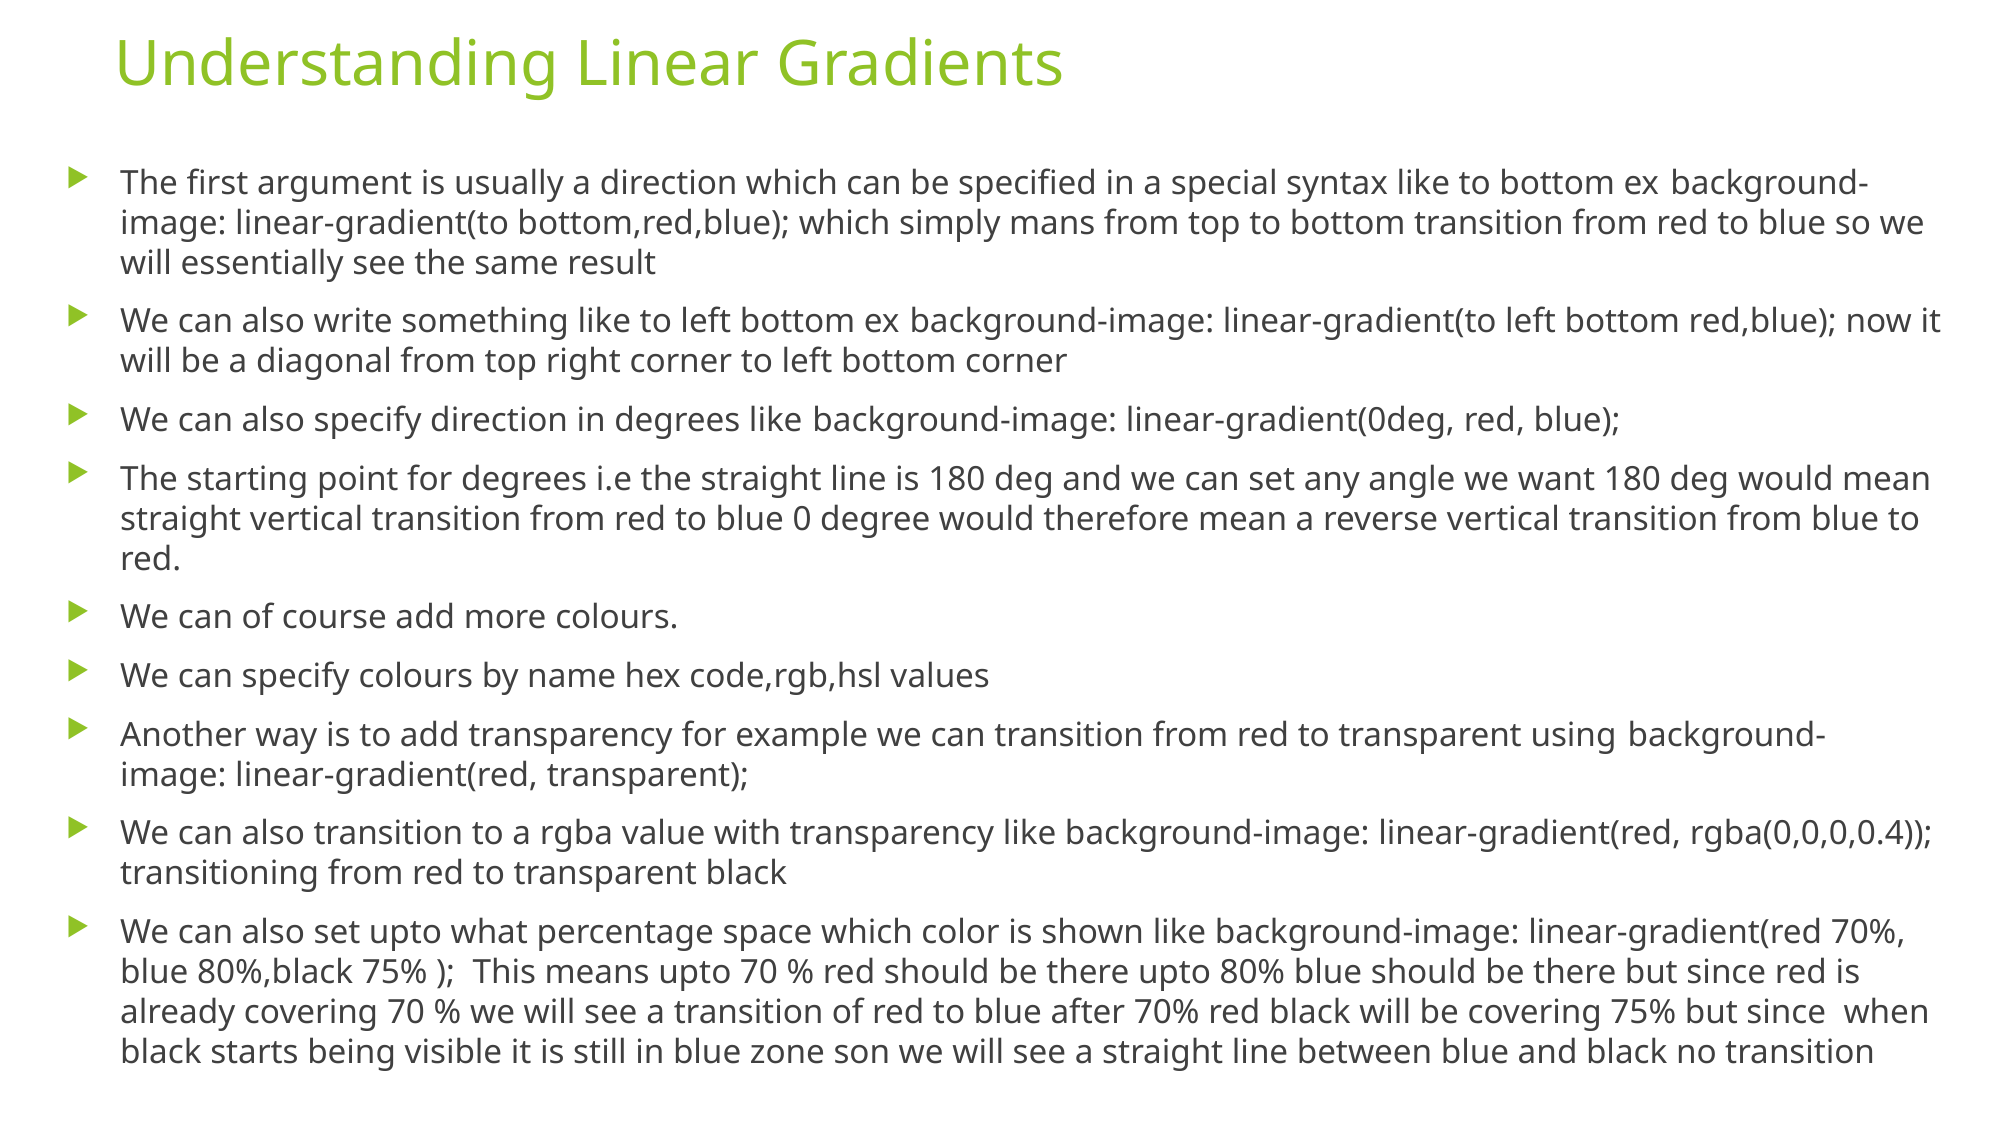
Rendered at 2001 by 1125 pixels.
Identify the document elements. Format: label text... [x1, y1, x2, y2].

list The first argument is usually a direction which can be specified in a special syntax like to bottom ex background-image: linear-gradient(to bottom,red,blue); which simply mans from top to bottom transition from red to blue so we will essentially see the same result We can also write something like to left bottom ex background-image: linear-gradient(to left bottom red,blue); now it will be a diagonal from top right corner to left bottom corner We can also specify direction in degrees like background-image: linear-gradient(0deg, red, blue); The starting point for degrees i.e the straight line is 180 deg and we can set any angle we want 180 deg would mean straight vertical transition from red to blue 0 degree would therefore mean a reverse vertical transition from blue to red. We can of course add more colours. We can specify colours by name hex code,rgb,hsl values Another way is to add transparency for example we can transition from red to transparent using background-image: linear-gradient(red, transparent); We can also transition to a rgba value with transparency like background-image: linear-gradient(red, rgba(0,0,0,0.4)); transitioning from red to transparent black We can also set upto what percentage space which color is shown like background-image: linear-gradient(red 70%, blue 80%,black 75% ); This means upto 70 % red should be there upto 80% blue should be there but since red is already covering 70 % we will see a transition of red to blue after 70% red black will be covering 75% but since when black starts being visible it is still in blue zone son we will see a straight line between blue and black no transition [51, 153, 1962, 1088]
title Understanding Linear Gradients [99, 14, 1510, 106]
